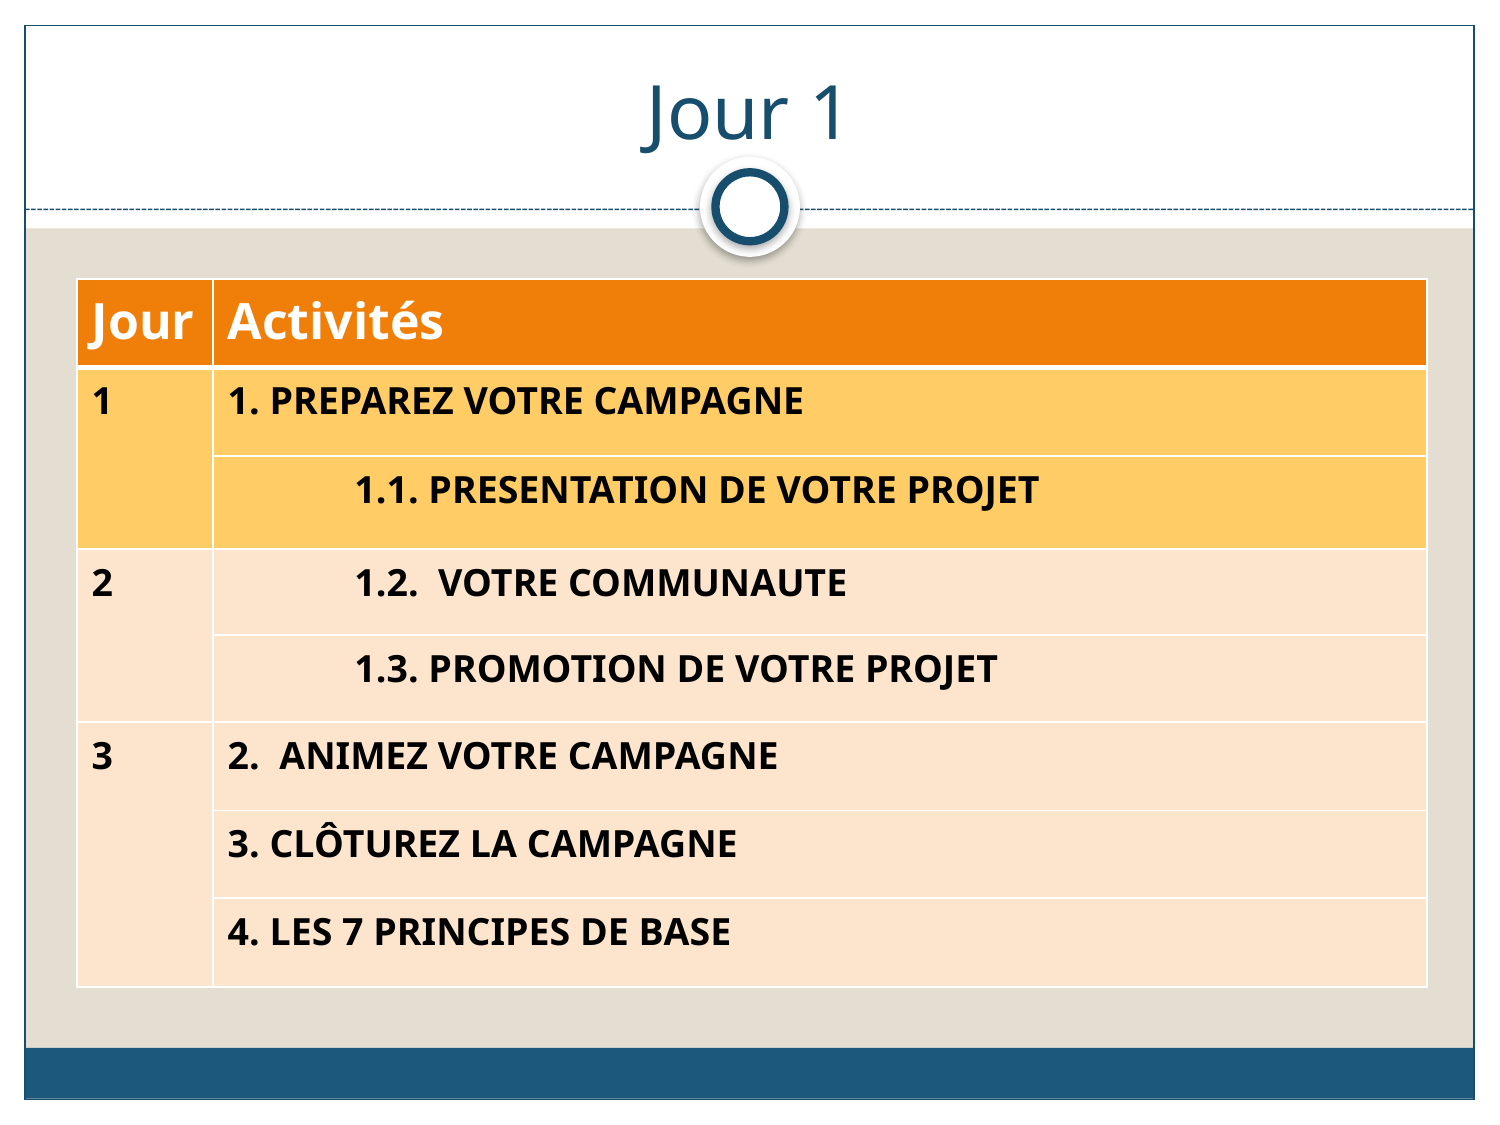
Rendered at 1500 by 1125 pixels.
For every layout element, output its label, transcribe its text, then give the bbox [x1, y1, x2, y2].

table_cell 1 [78, 370, 212, 548]
table_header Activités [214, 280, 1426, 365]
table_cell 3 [78, 723, 212, 986]
table_cell 1. PREPAREZ VOTRE CAMPAGNE [214, 370, 1426, 455]
table_cell 3. CLÔTUREZ LA CAMPAGNE [214, 811, 1426, 897]
title Jour 1 [49, 37, 1450, 162]
table_cell 4. LES 7 PRINCIPES DE BASE [214, 899, 1426, 986]
table_cell 2 [78, 550, 212, 721]
table_header Jour [78, 280, 212, 365]
table_cell 1.2. VOTRE COMMUNAUTE [214, 550, 1426, 634]
table_cell 1.3. PROMOTION DE VOTRE PROJET [214, 636, 1426, 721]
table_cell 2. ANIMEZ VOTRE CAMPAGNE [214, 723, 1426, 810]
table_cell 1.1. PRESENTATION DE VOTRE PROJET [214, 457, 1426, 548]
